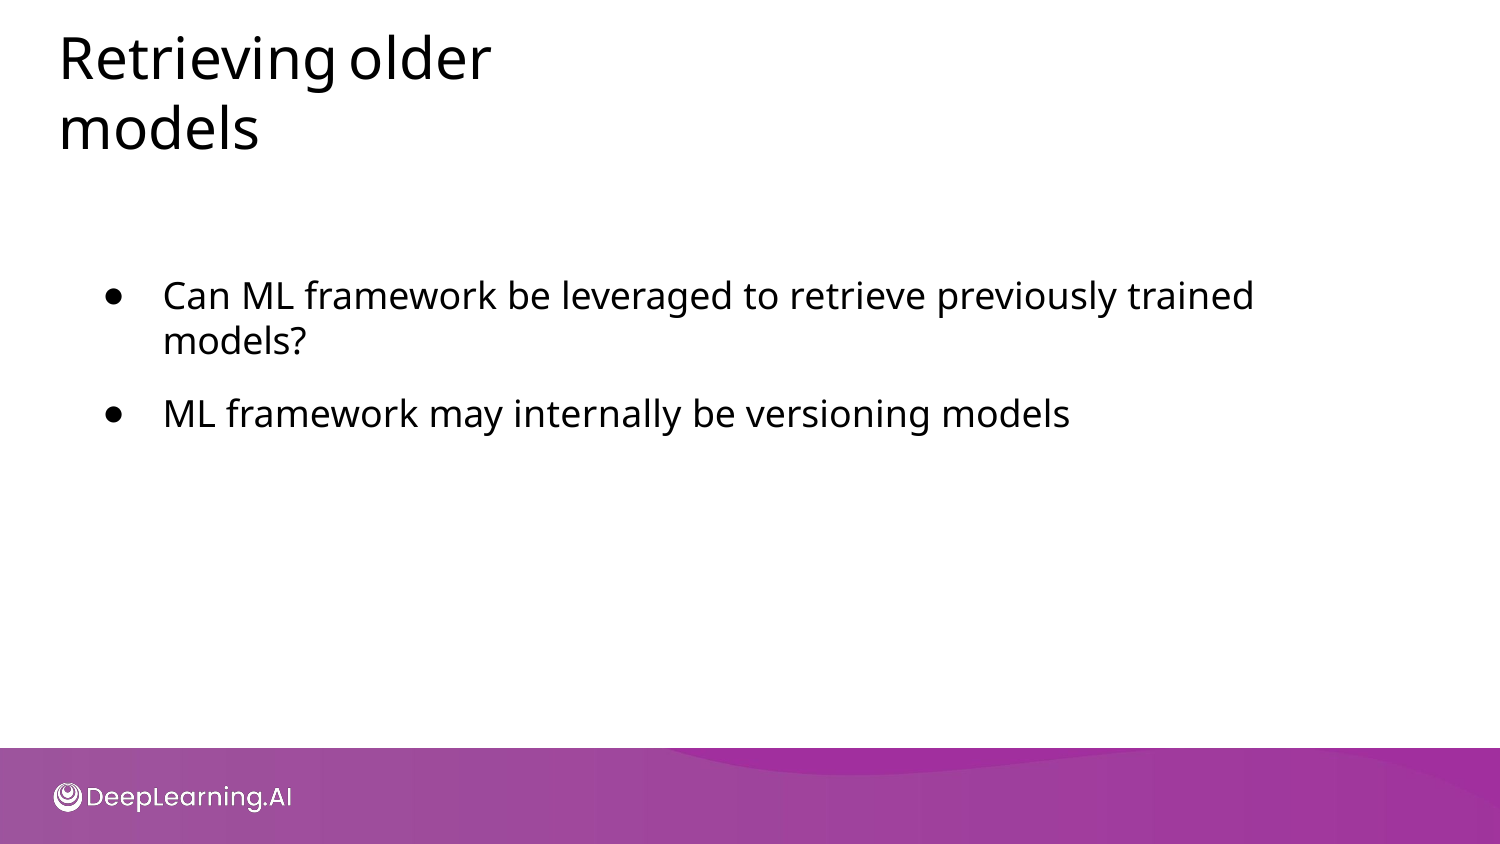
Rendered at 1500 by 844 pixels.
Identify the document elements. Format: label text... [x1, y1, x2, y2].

picture [0, 748, 1500, 844]
title Retrieving older models [56, 19, 678, 163]
text_box Can ML framework be leveraged to retrieve previously trained models? ML framework may internally be versioning models [100, 270, 1319, 435]
